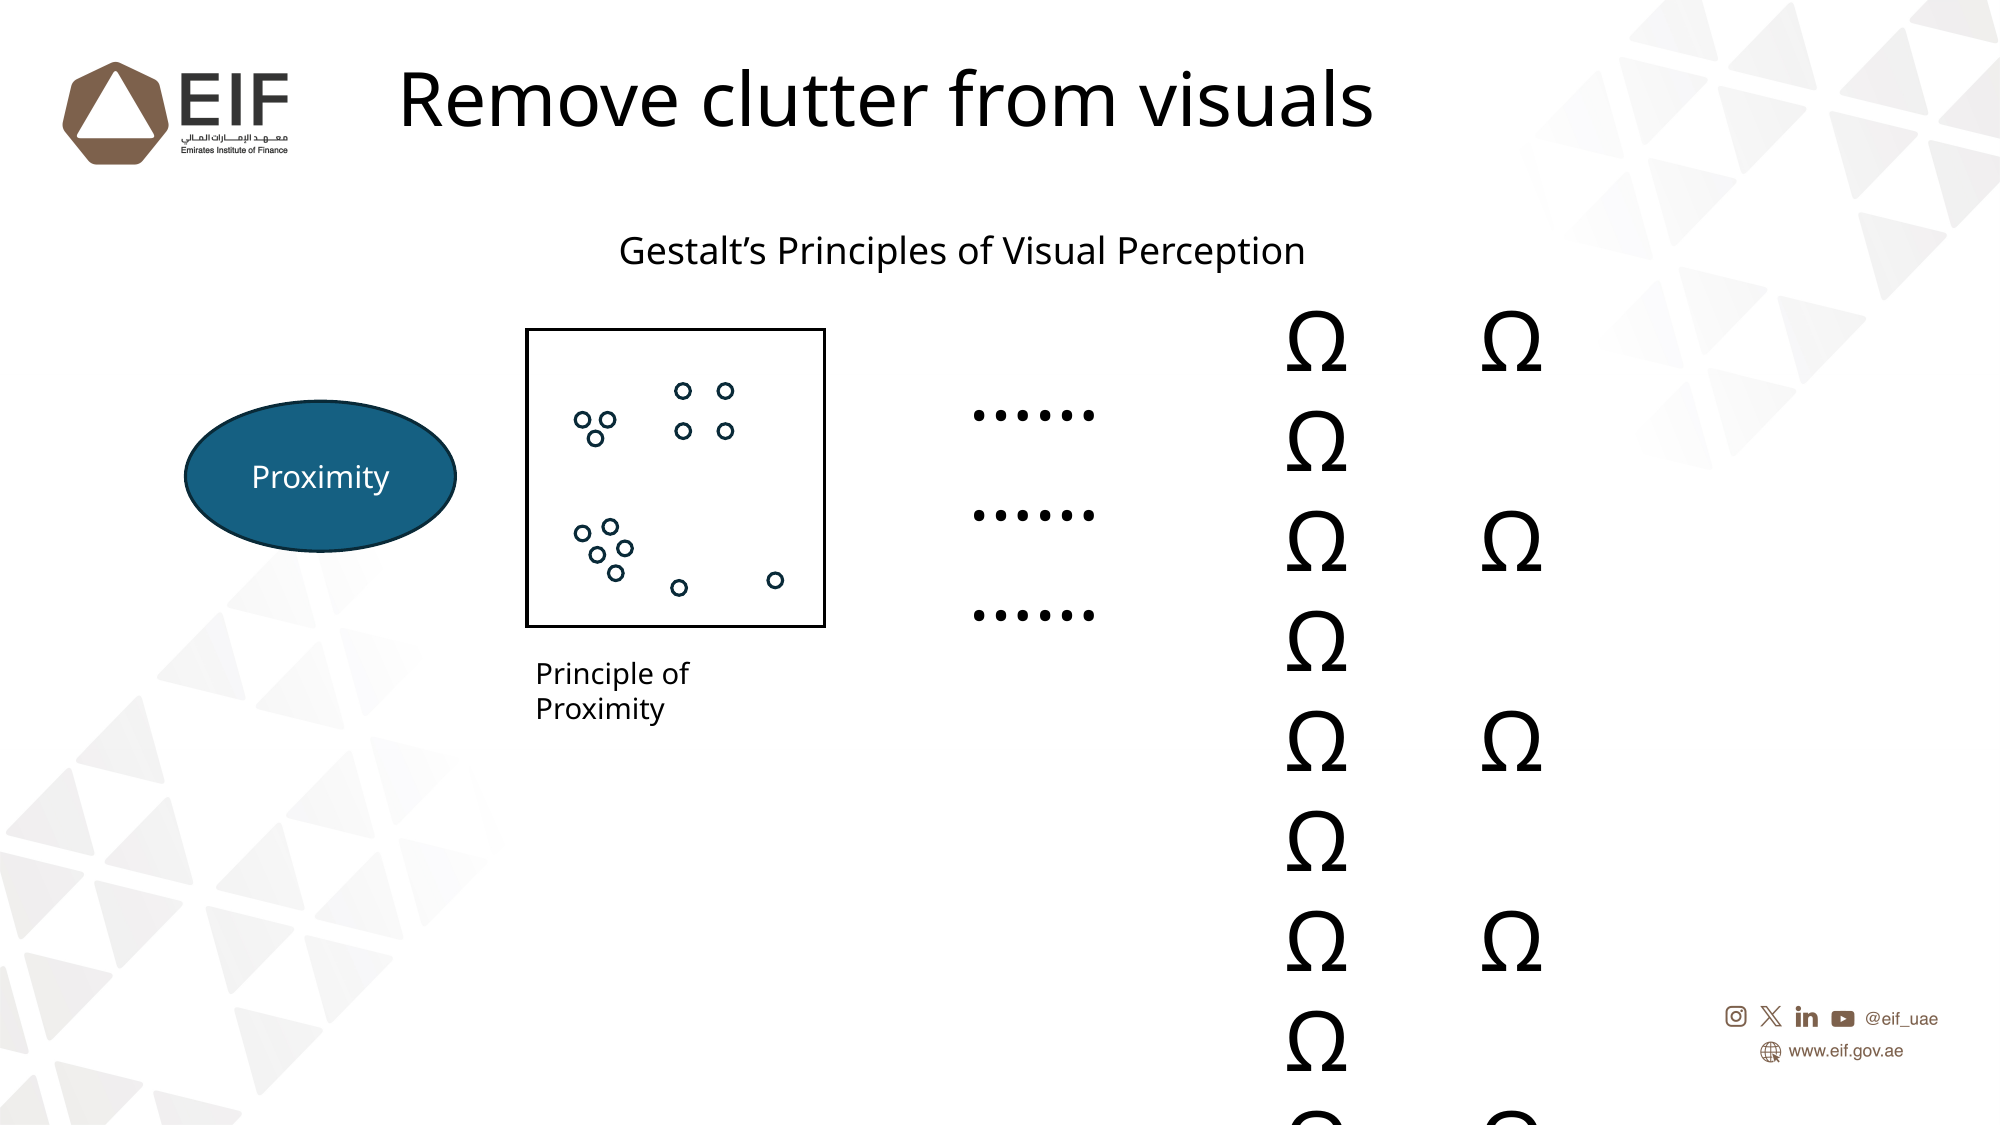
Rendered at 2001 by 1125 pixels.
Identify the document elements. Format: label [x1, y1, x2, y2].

text_box [526, 329, 825, 628]
picture [0, 0, 2000, 1125]
